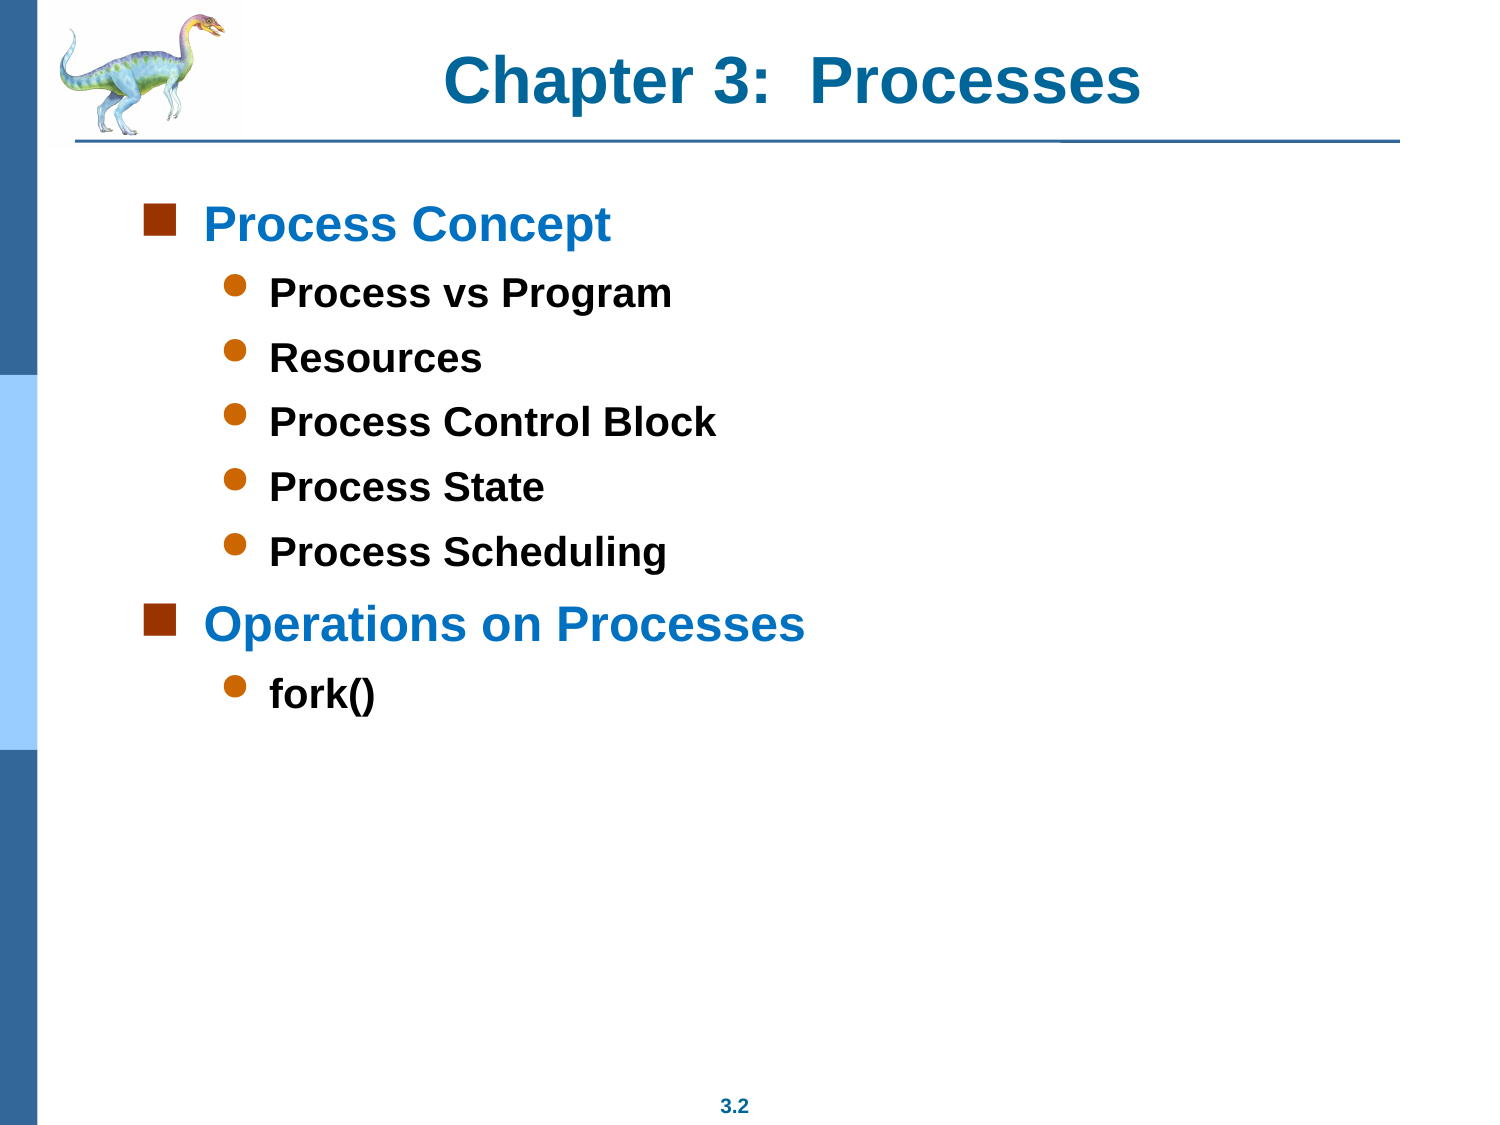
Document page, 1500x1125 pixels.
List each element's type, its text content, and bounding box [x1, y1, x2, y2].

title Chapter 3: Processes [269, 29, 1317, 125]
picture [46, 0, 243, 149]
list Process Concept Process vs Program Resources Process Control Block Process State Process Scheduling Operations on Processes fork() [132, 183, 1342, 974]
